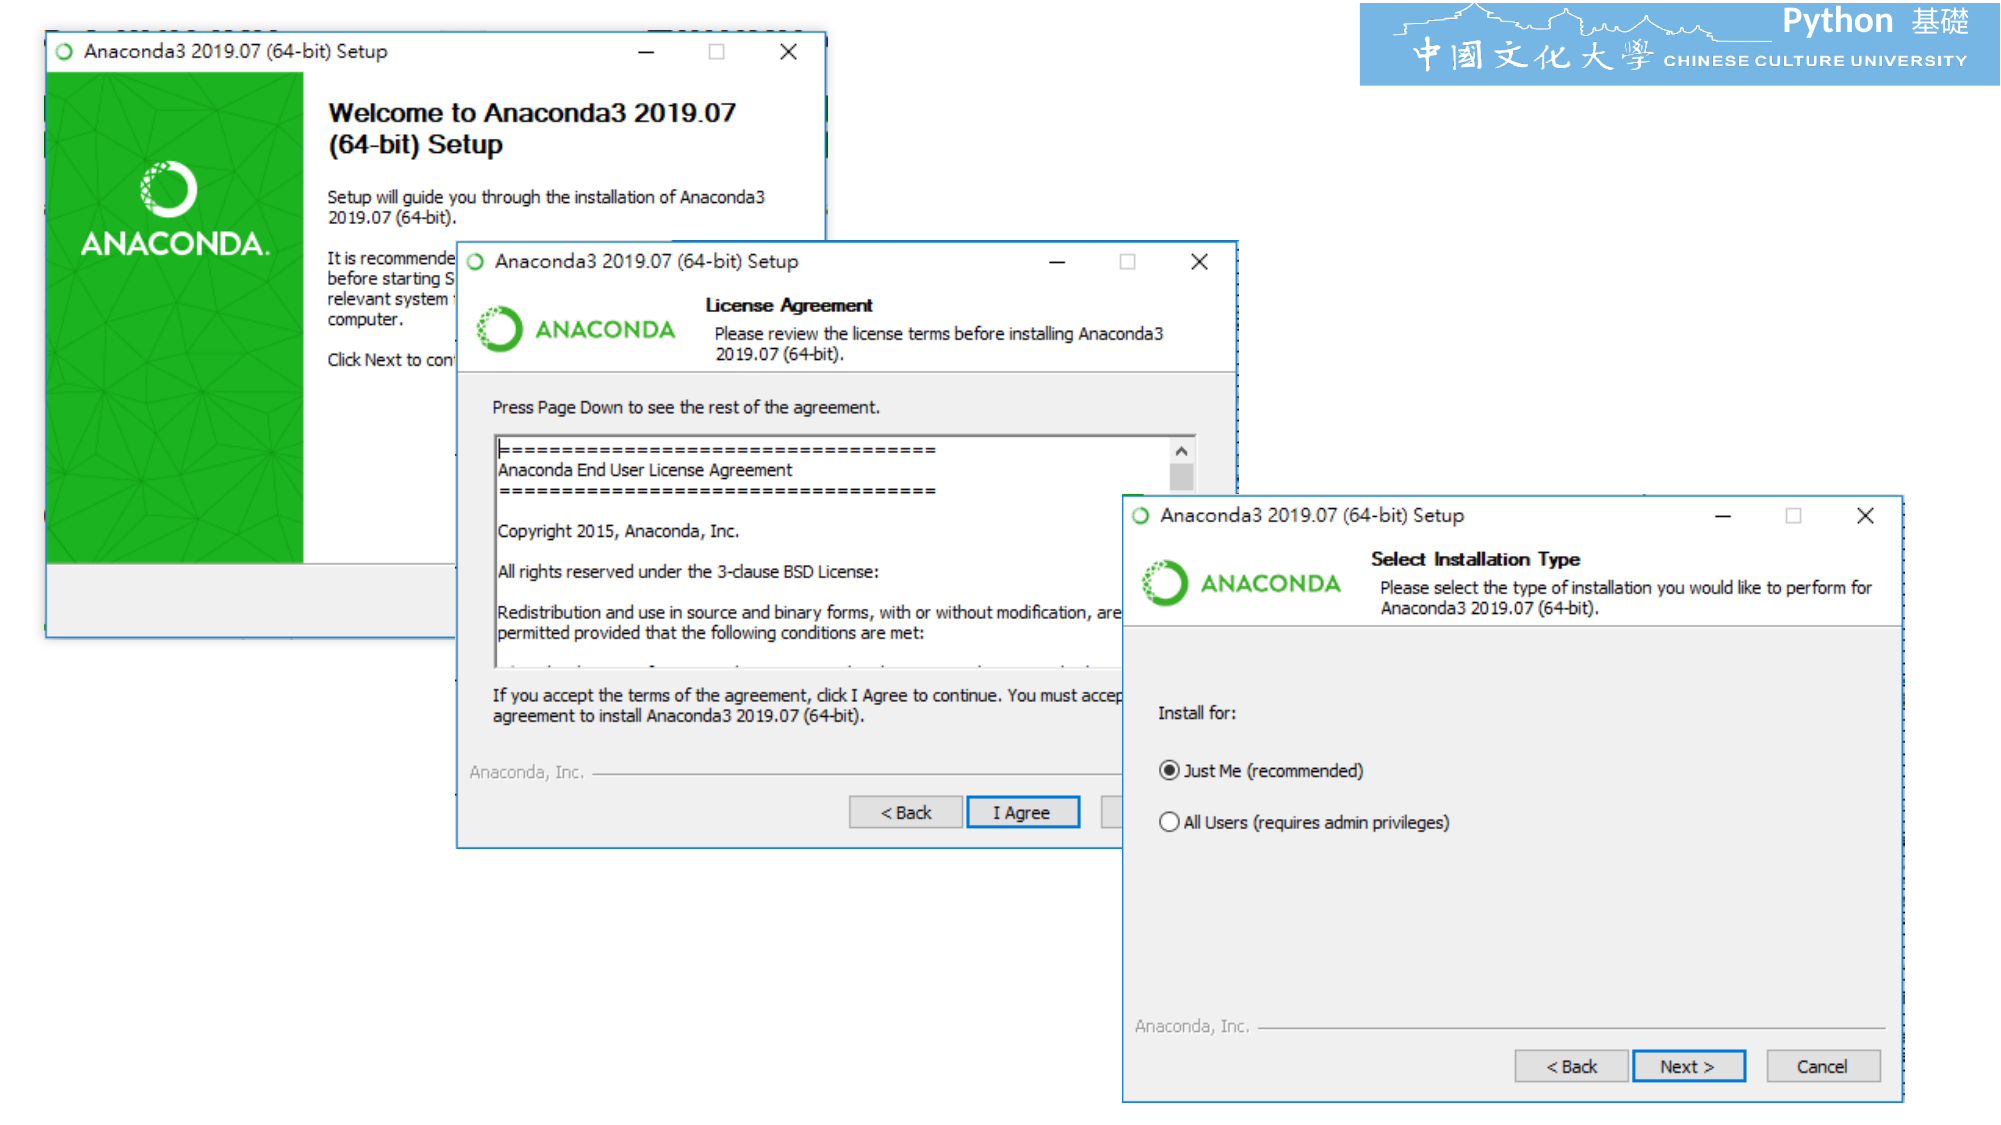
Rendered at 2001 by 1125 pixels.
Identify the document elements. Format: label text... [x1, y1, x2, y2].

picture [1863, 17, 1867, 29]
picture [1391, 0, 1968, 75]
picture [1960, 22, 1968, 32]
picture [44, 30, 1905, 1103]
slide_number 4 [1412, 0, 1863, 56]
